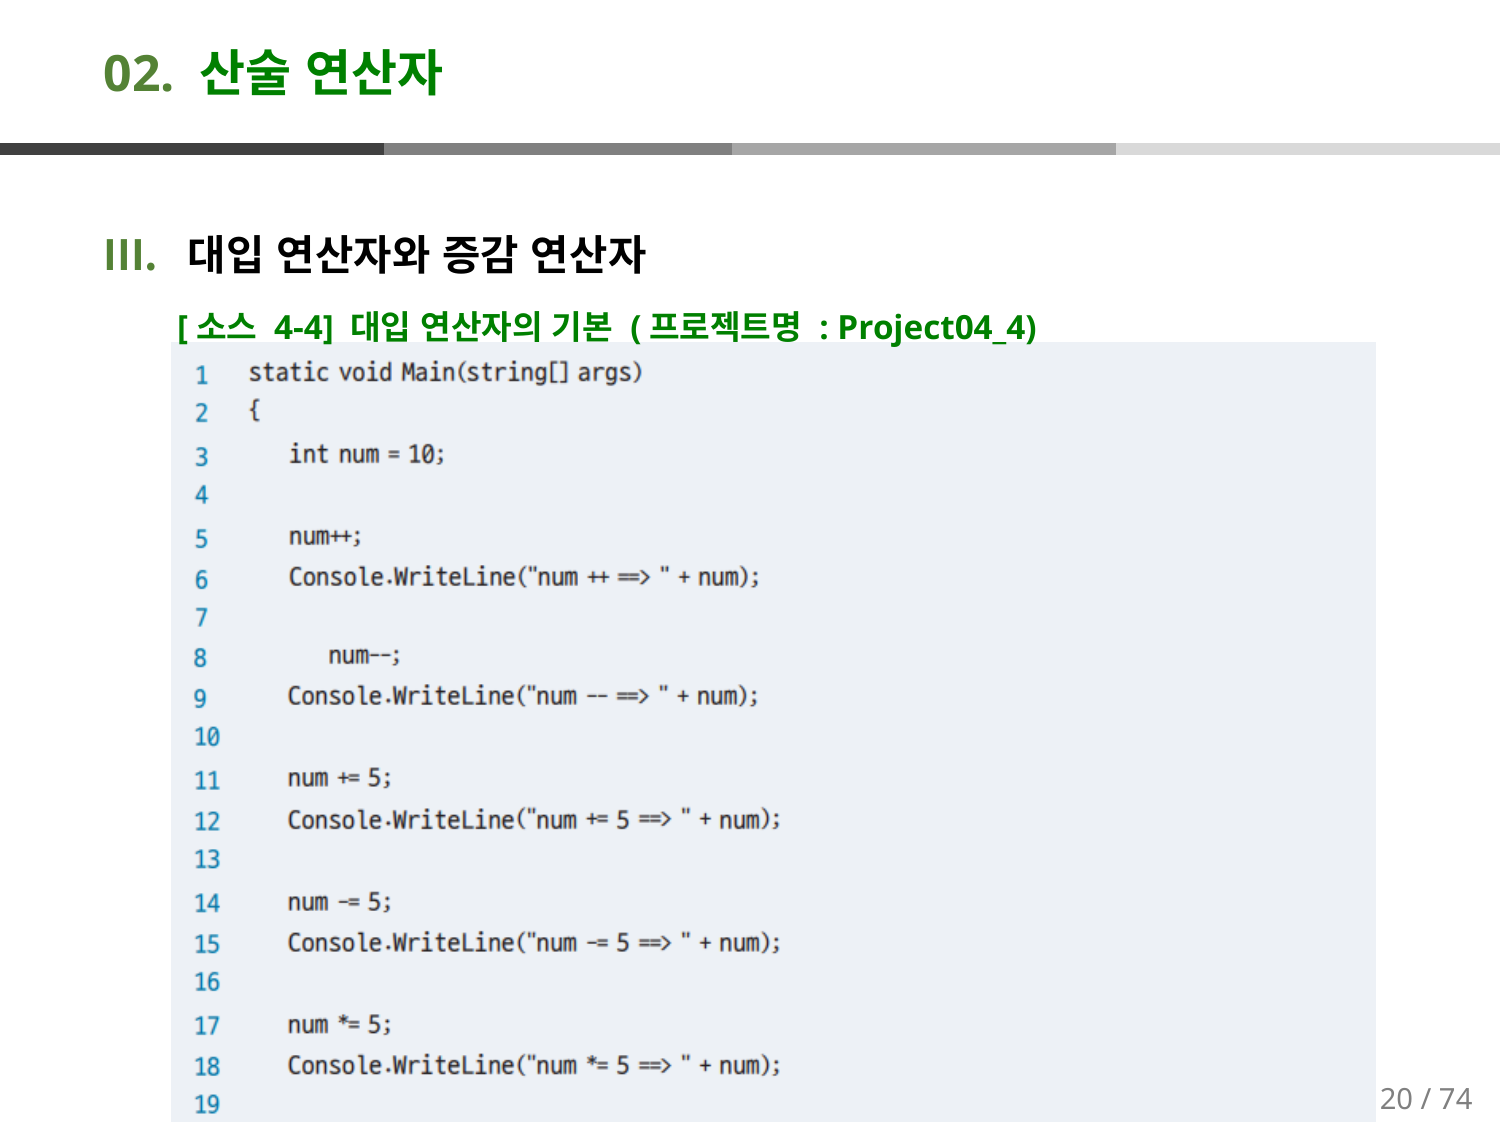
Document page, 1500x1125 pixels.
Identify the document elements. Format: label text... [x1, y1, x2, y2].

list 대입 연산자와 증감 연산자 [소스 4-4] 대입 연산자의 기본 (프로젝트명 : Project04_4) [88, 196, 1424, 1125]
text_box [171, 342, 1376, 1122]
title 02. 산술 연산자 [88, 30, 1400, 121]
